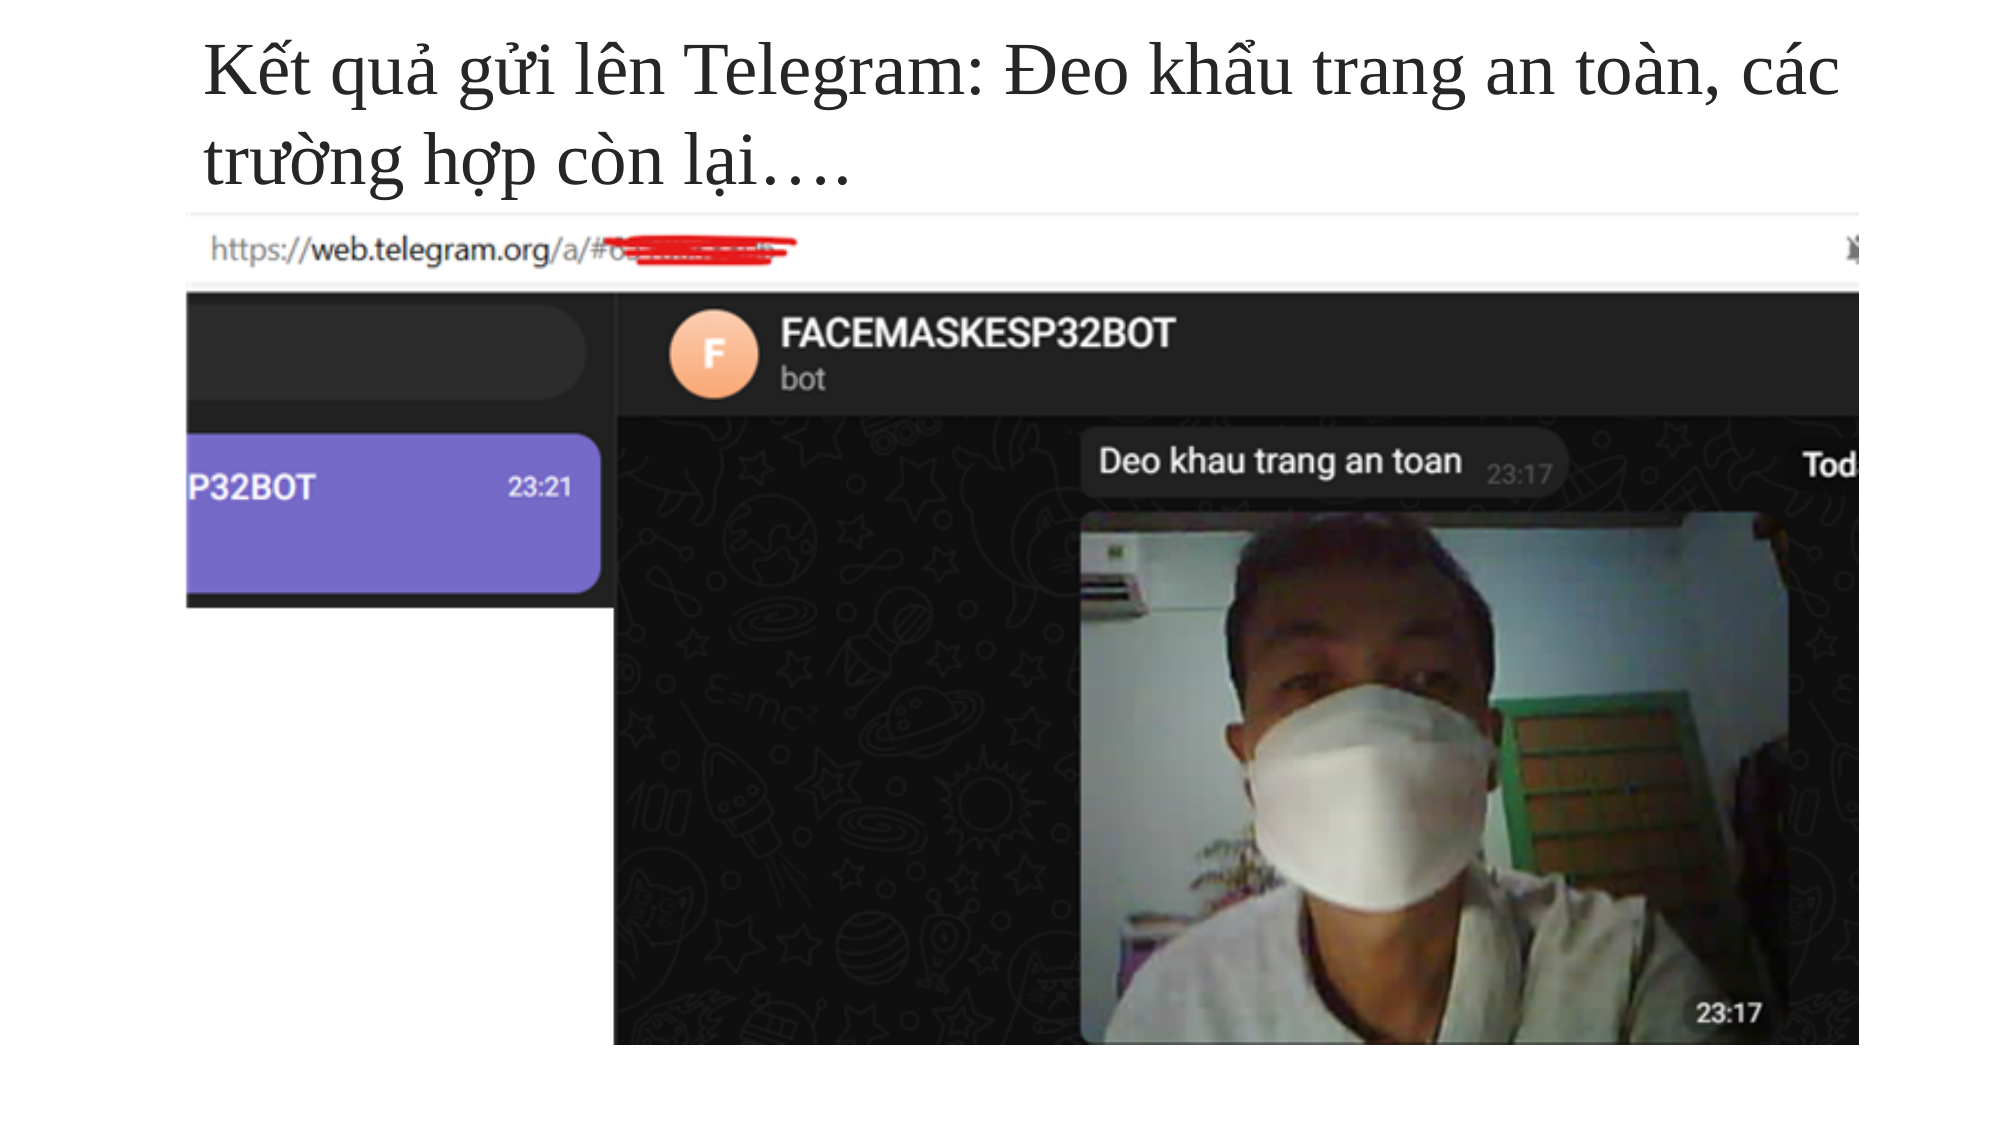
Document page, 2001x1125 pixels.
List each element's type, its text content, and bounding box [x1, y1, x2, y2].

picture [178, 212, 1859, 1045]
text_box Kết quả gửi lên Telegram: Đeo khẩu trang an toàn, các trường hợp còn lại…. [188, 11, 1896, 223]
